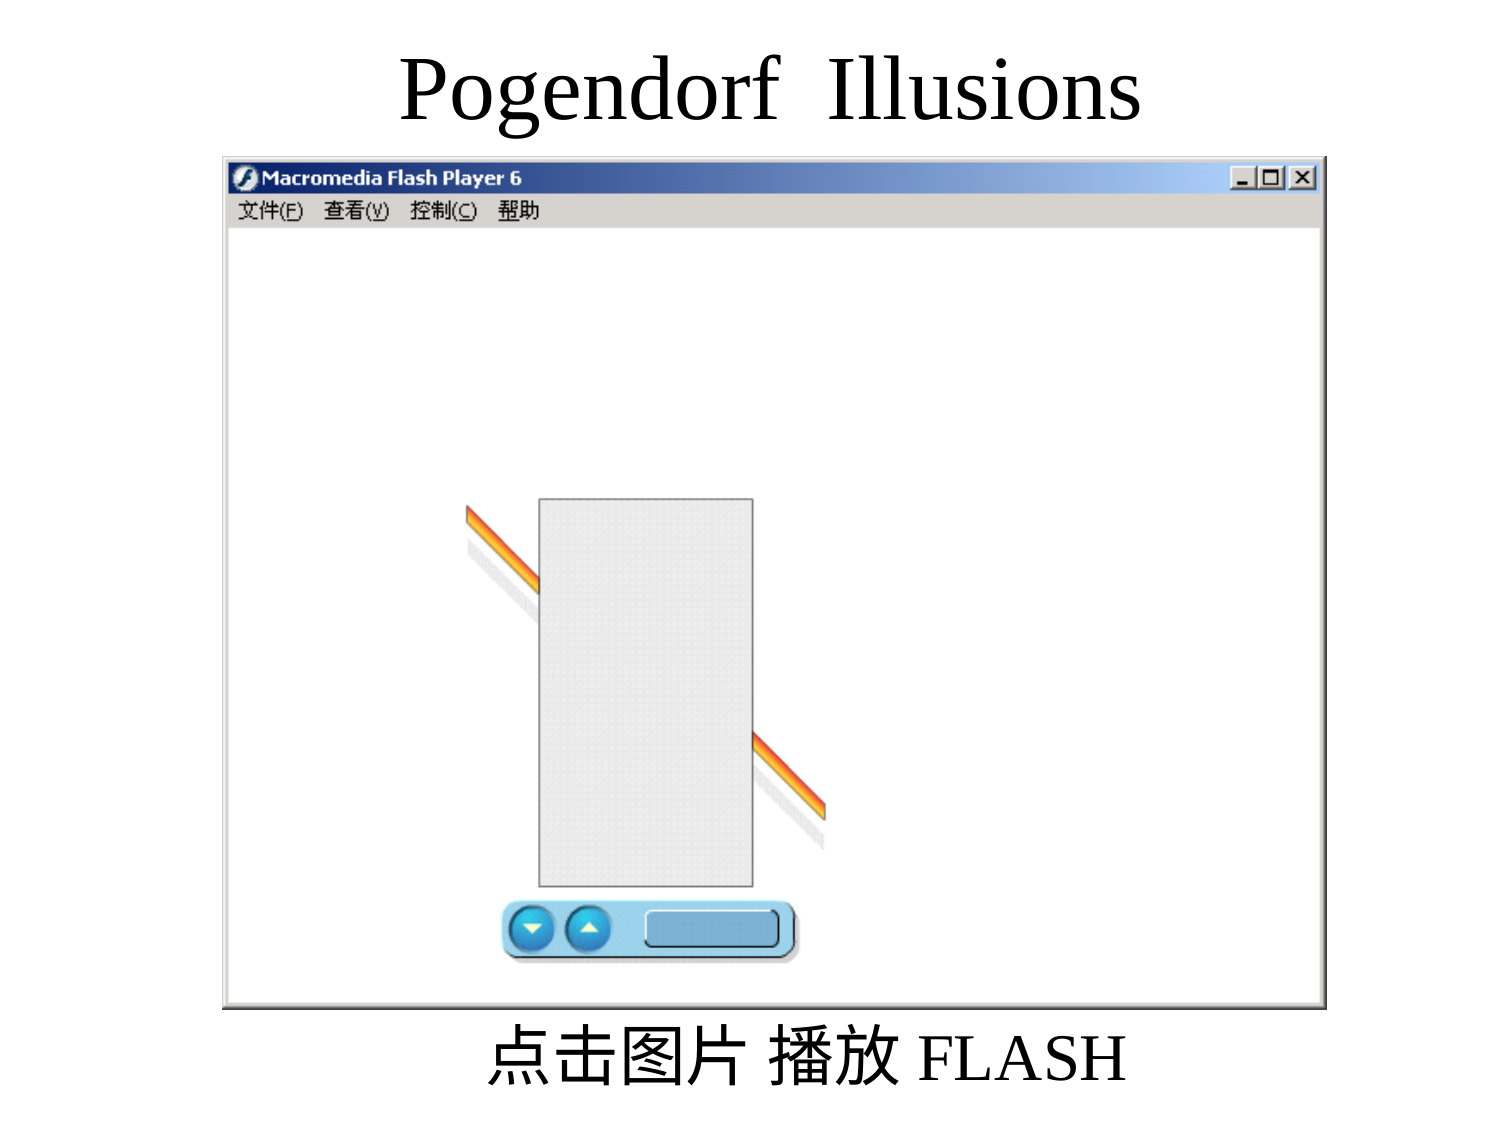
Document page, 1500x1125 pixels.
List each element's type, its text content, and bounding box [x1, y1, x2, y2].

text_box Pogendorf Illusions [363, 20, 1180, 145]
text_box 点击图片 播放FLASH [409, 1018, 1204, 1087]
picture [222, 156, 1327, 1010]
